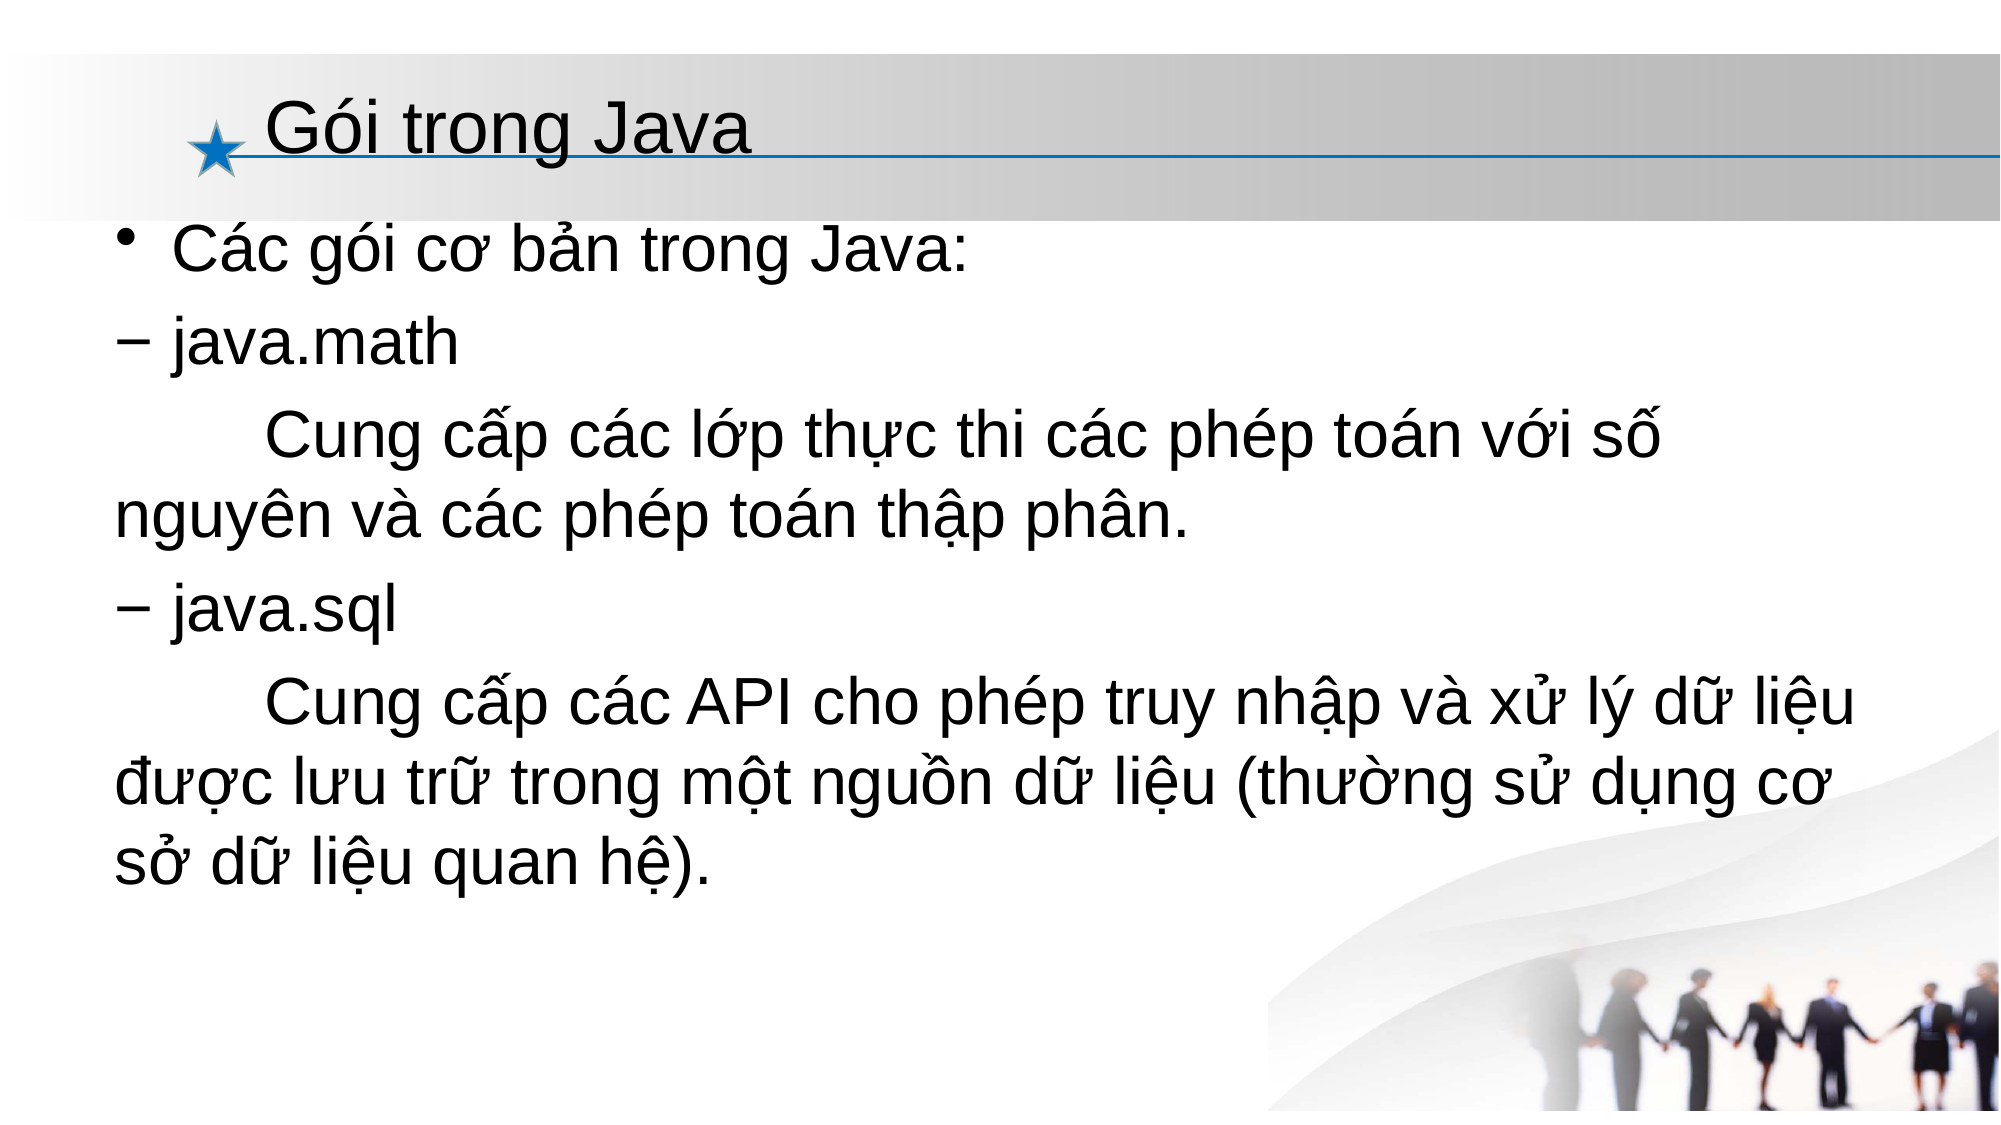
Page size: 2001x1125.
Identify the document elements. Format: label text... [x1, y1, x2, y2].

list Các gói cơ bản trong Java: − java.math Cung cấp các lớp thực thi các phép toán với số nguyên và các phép toán thập phân. − java.sql Cung cấp các API cho phép truy nhập và xử lý dữ liệu được lưu trữ trong một nguồn dữ liệu (thường sử dụng cơ sở dữ liệu quan hệ). [99, 197, 1901, 1025]
picture [1268, 728, 1999, 1111]
title Gói trong Java [99, 29, 1901, 197]
slide_number [1433, 1024, 1900, 1103]
